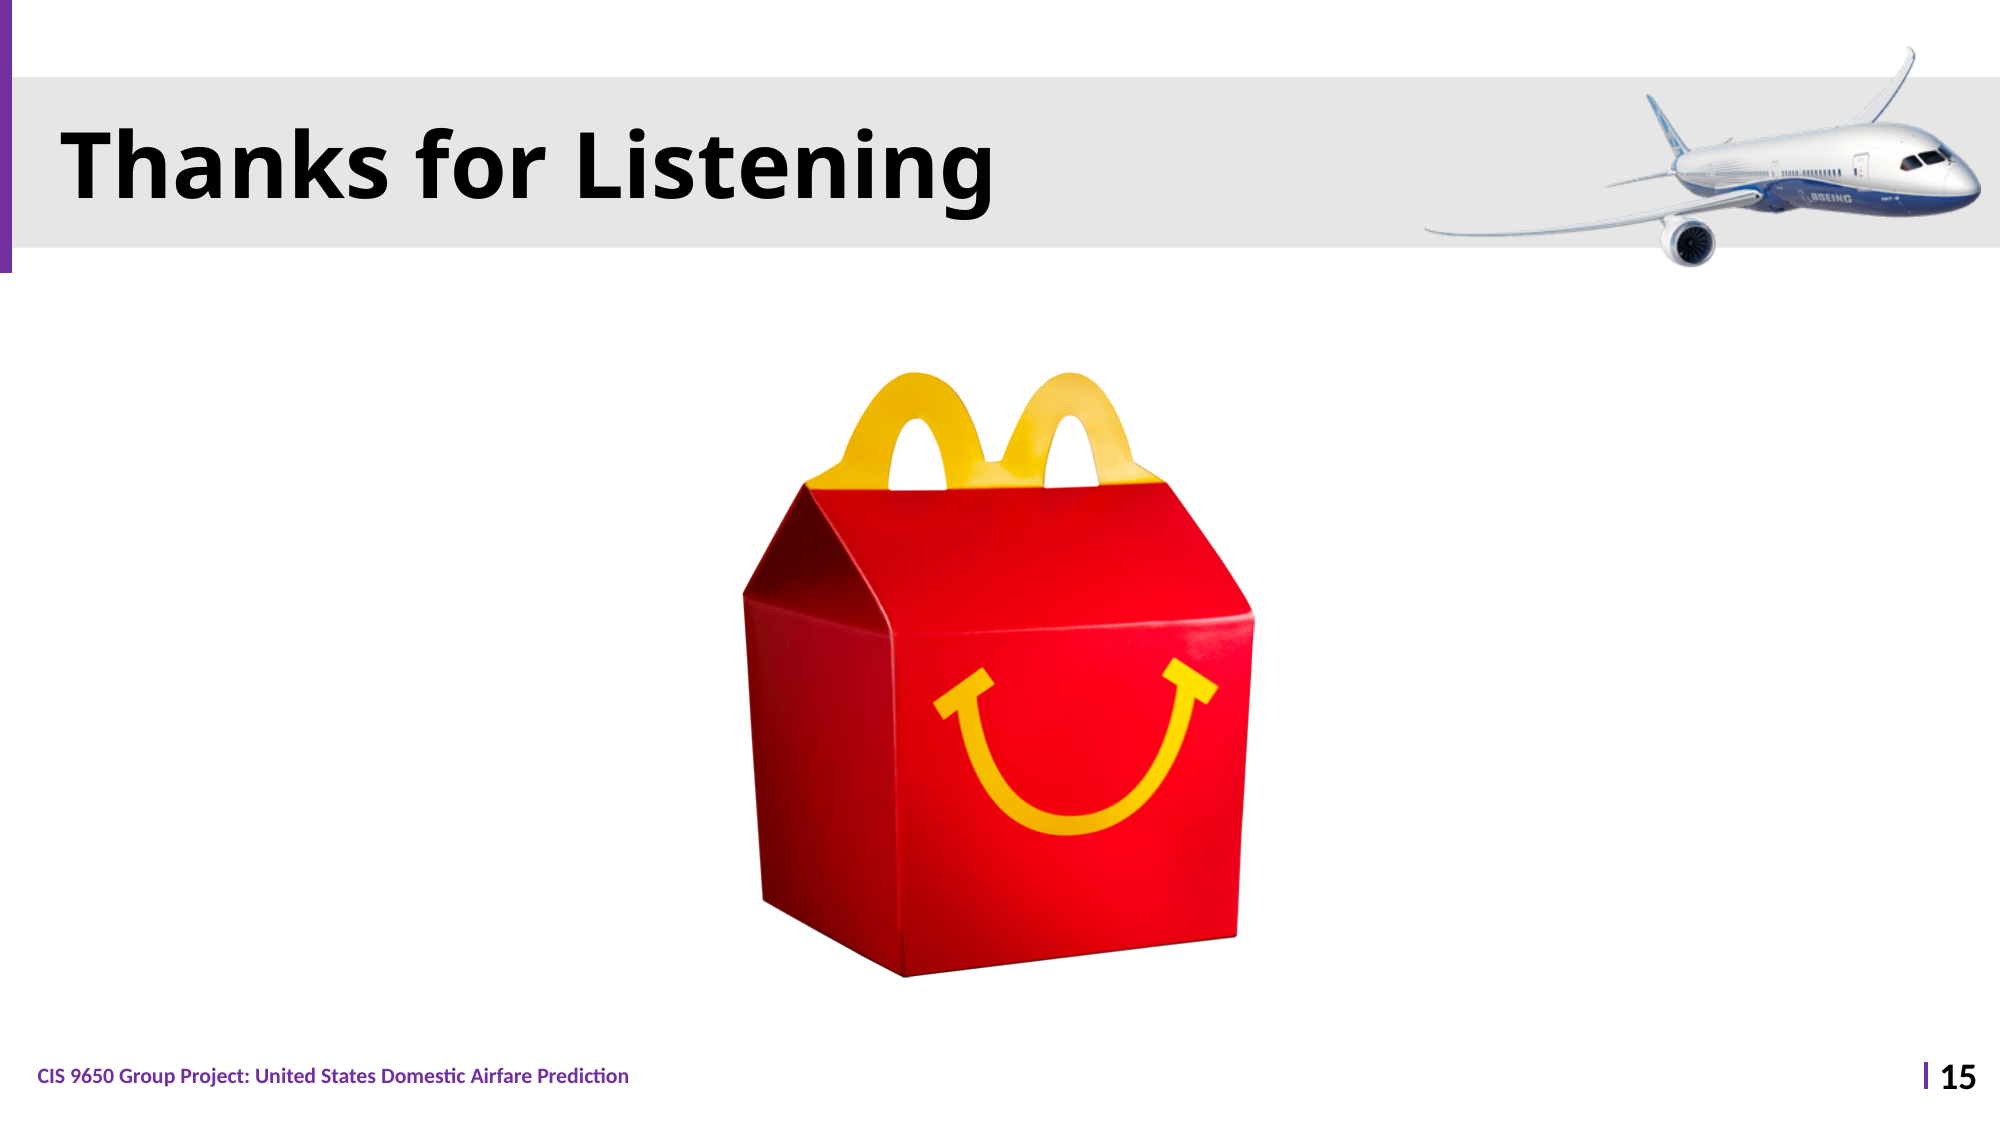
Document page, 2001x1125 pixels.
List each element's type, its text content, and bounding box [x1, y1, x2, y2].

picture [738, 372, 1262, 986]
picture [1423, 0, 1981, 436]
title Thanks for Listening [44, 59, 1770, 278]
